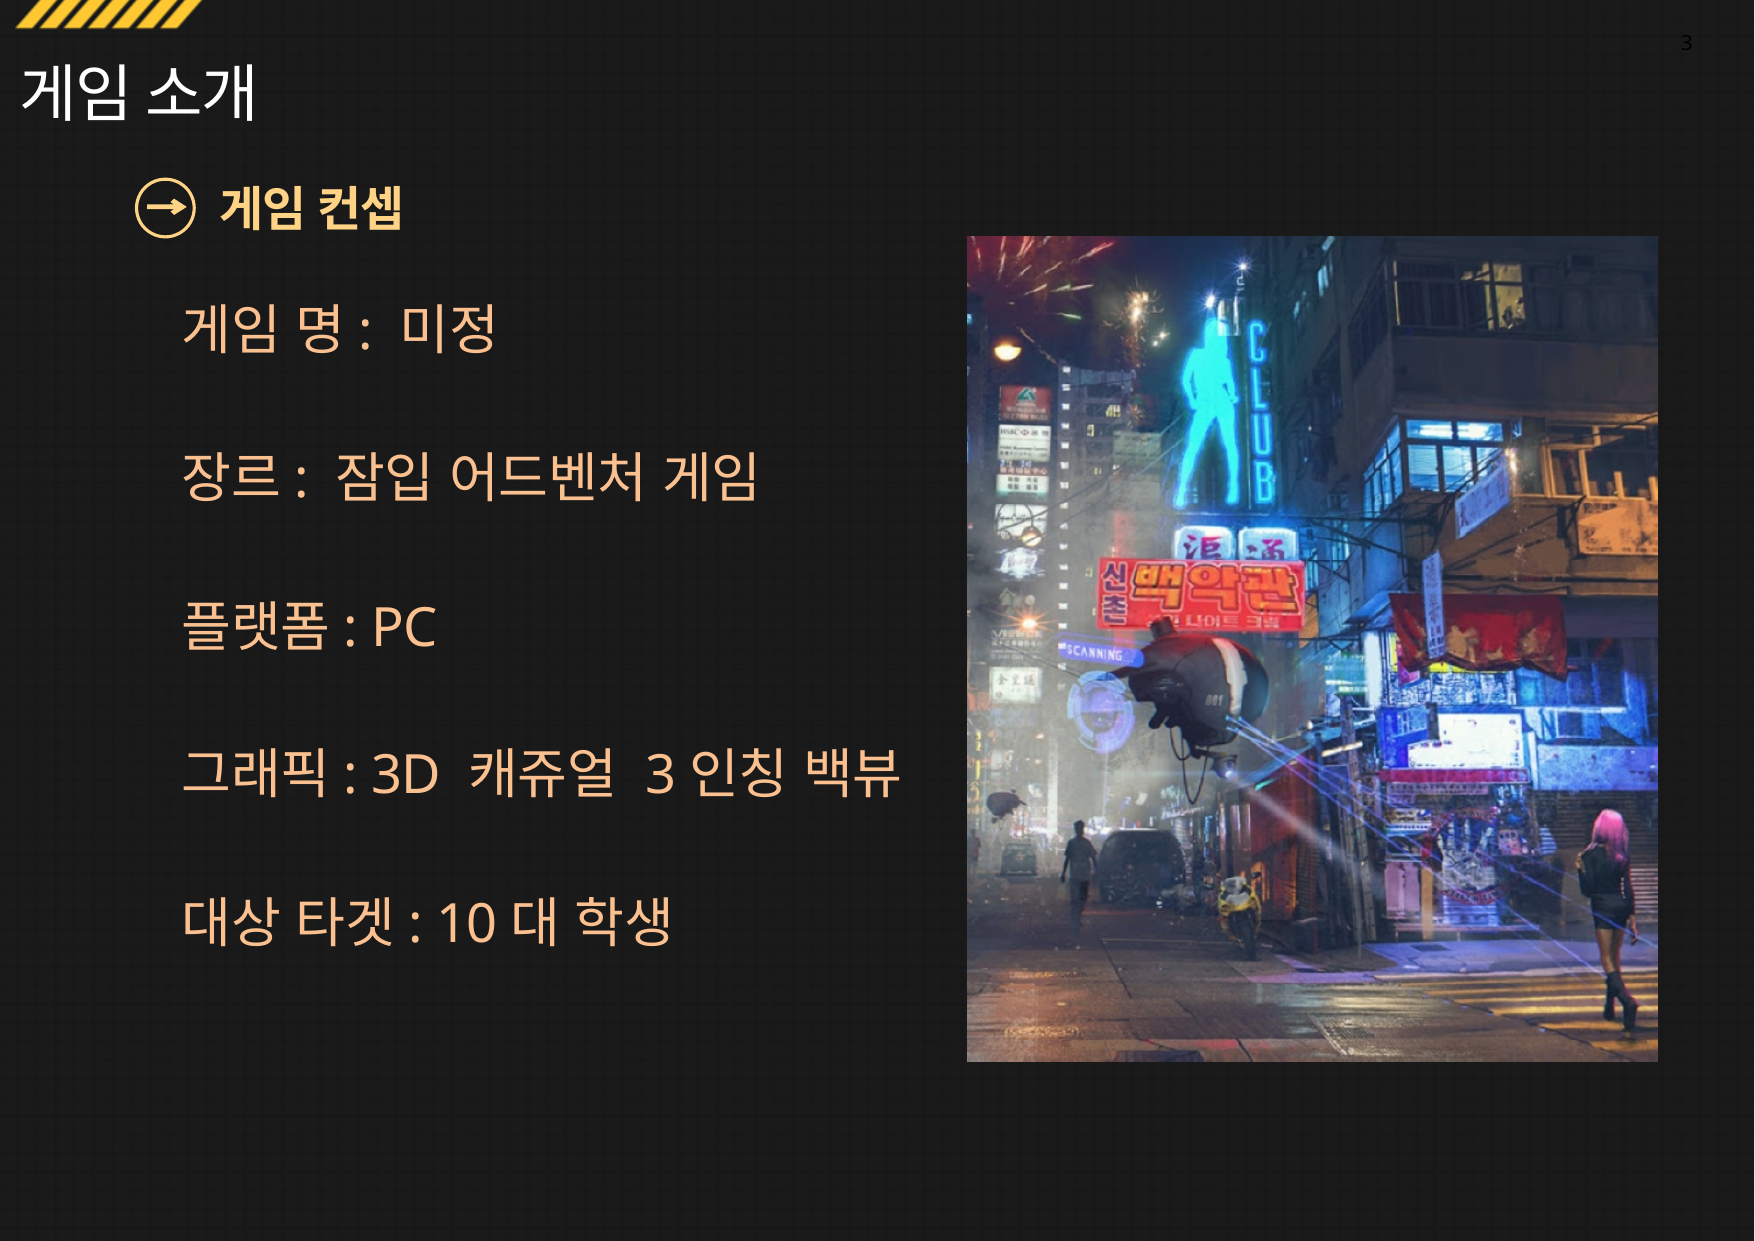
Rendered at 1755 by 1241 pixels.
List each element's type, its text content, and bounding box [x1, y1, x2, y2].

text_box 게임 명: 미정 장르: 잠입 어드벤처 게임 플랫폼: PC 그래픽: 3D 캐쥬얼 3인칭 백뷰 대상 타겟: 10대 학생 [166, 279, 962, 1029]
text_box 게임 컨셉 [204, 170, 934, 244]
picture [0, 0, 1755, 1241]
text_box 게임 소개 [2, 34, 701, 147]
text_box 3 [1656, 21, 1710, 67]
text_box [134, 177, 197, 239]
